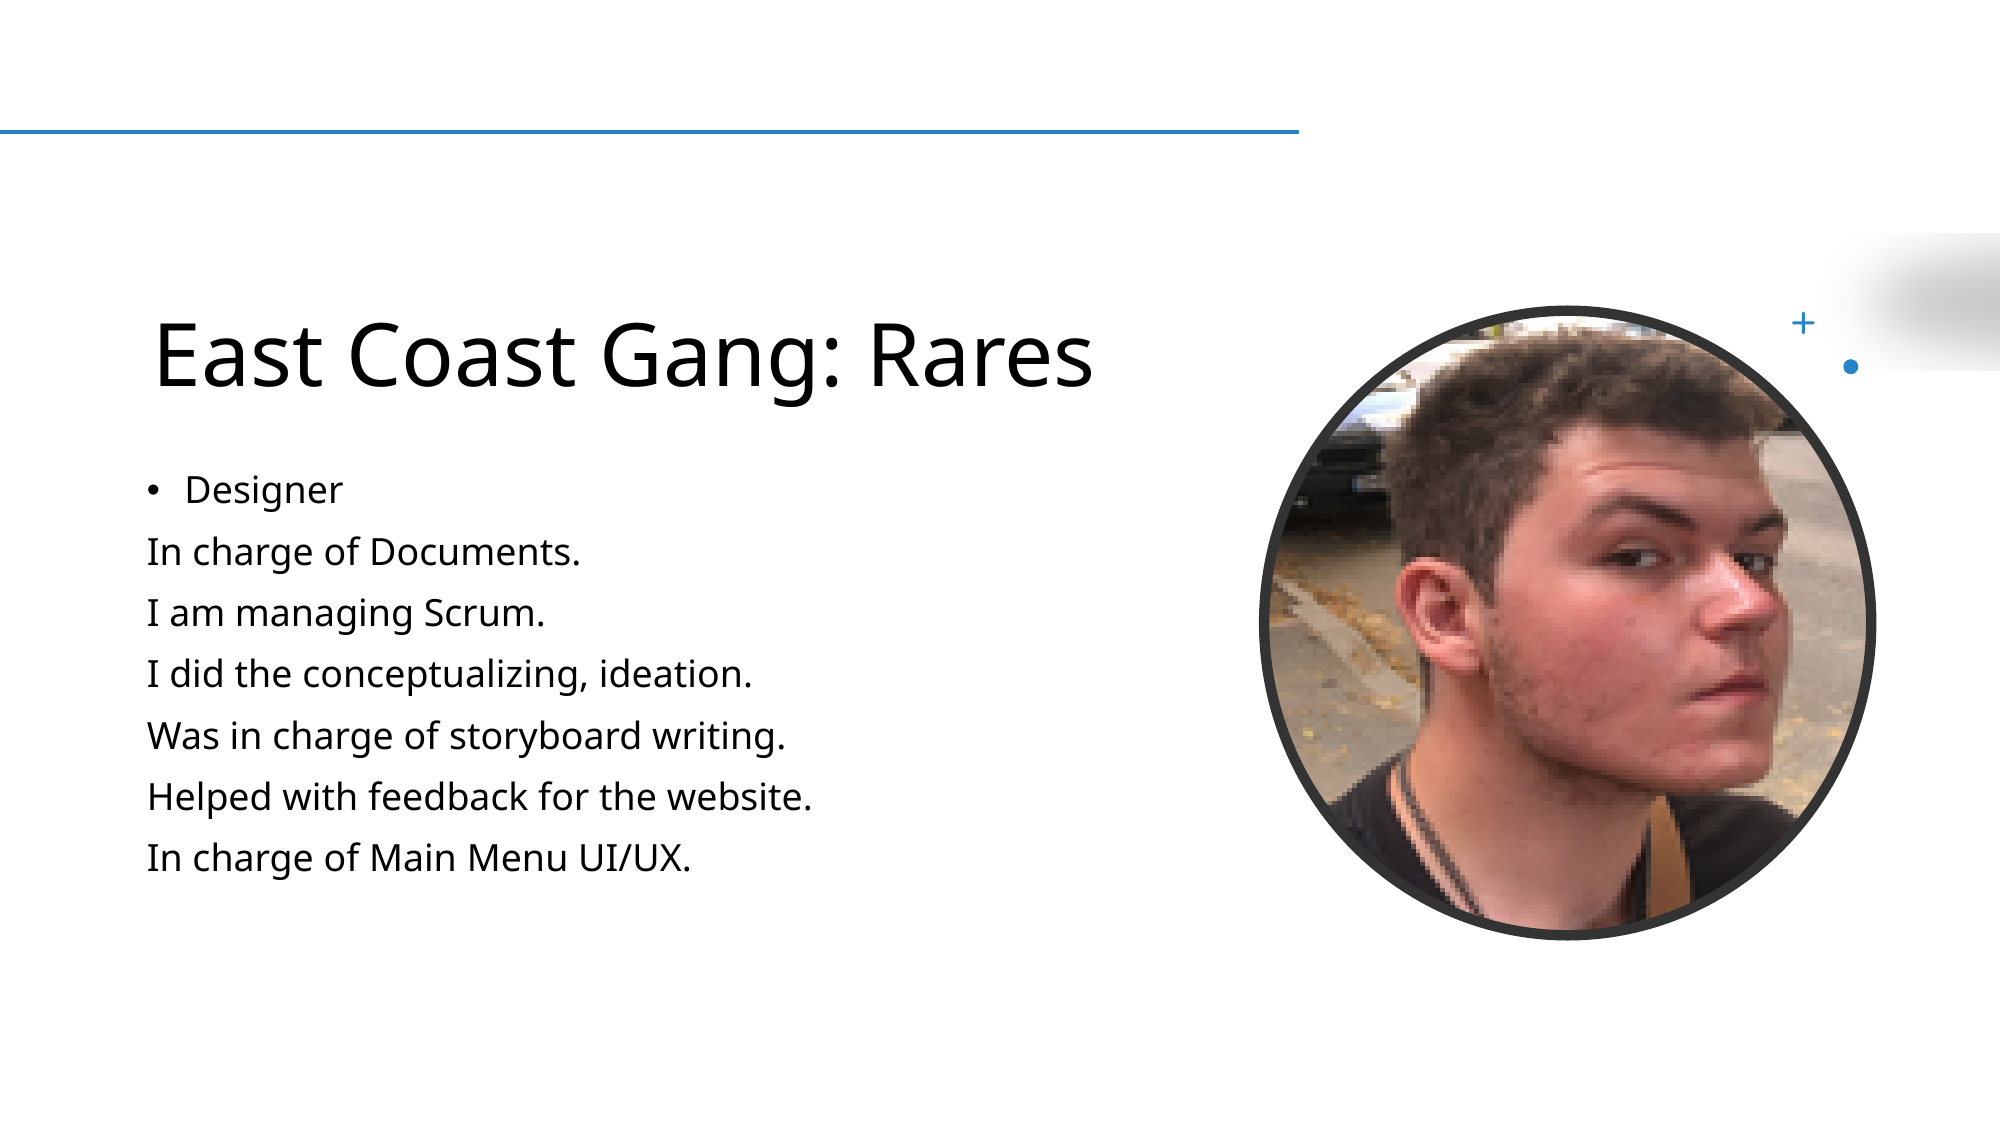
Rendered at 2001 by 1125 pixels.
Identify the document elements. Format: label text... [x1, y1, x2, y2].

list Designer In charge of Documents. I am managing Scrum. I did the conceptualizing, ideation. Was in charge of storyboard writing. Helped with feedback for the website. In charge of Main Menu UI/UX. [131, 464, 1148, 1013]
title East Coast Gang: Rares [137, 219, 1148, 414]
text_box [0, 0, 2000, 1125]
picture [1255, 316, 1880, 930]
